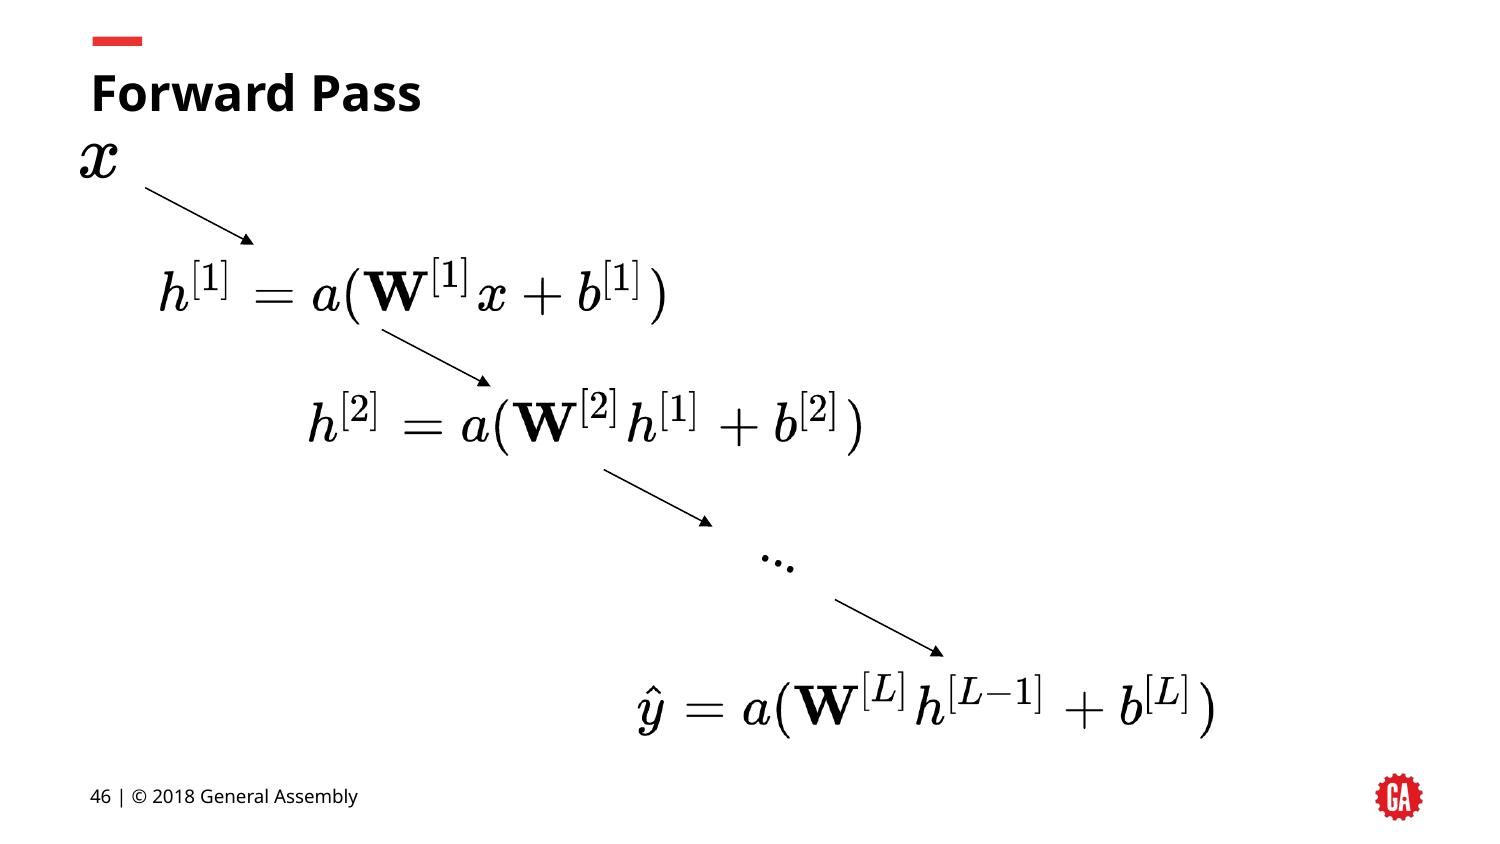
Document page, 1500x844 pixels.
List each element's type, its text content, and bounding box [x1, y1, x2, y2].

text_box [144, 187, 255, 245]
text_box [381, 329, 491, 387]
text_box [603, 469, 713, 527]
title Forward Pass [75, 46, 1473, 140]
picture [76, 136, 122, 188]
picture [157, 252, 668, 330]
picture [636, 666, 1219, 744]
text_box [834, 599, 944, 657]
picture [1373, 771, 1425, 823]
text_box ... [725, 493, 855, 634]
slide_number 46 | © 2018 General Assembly [75, 764, 545, 830]
picture [305, 383, 868, 461]
